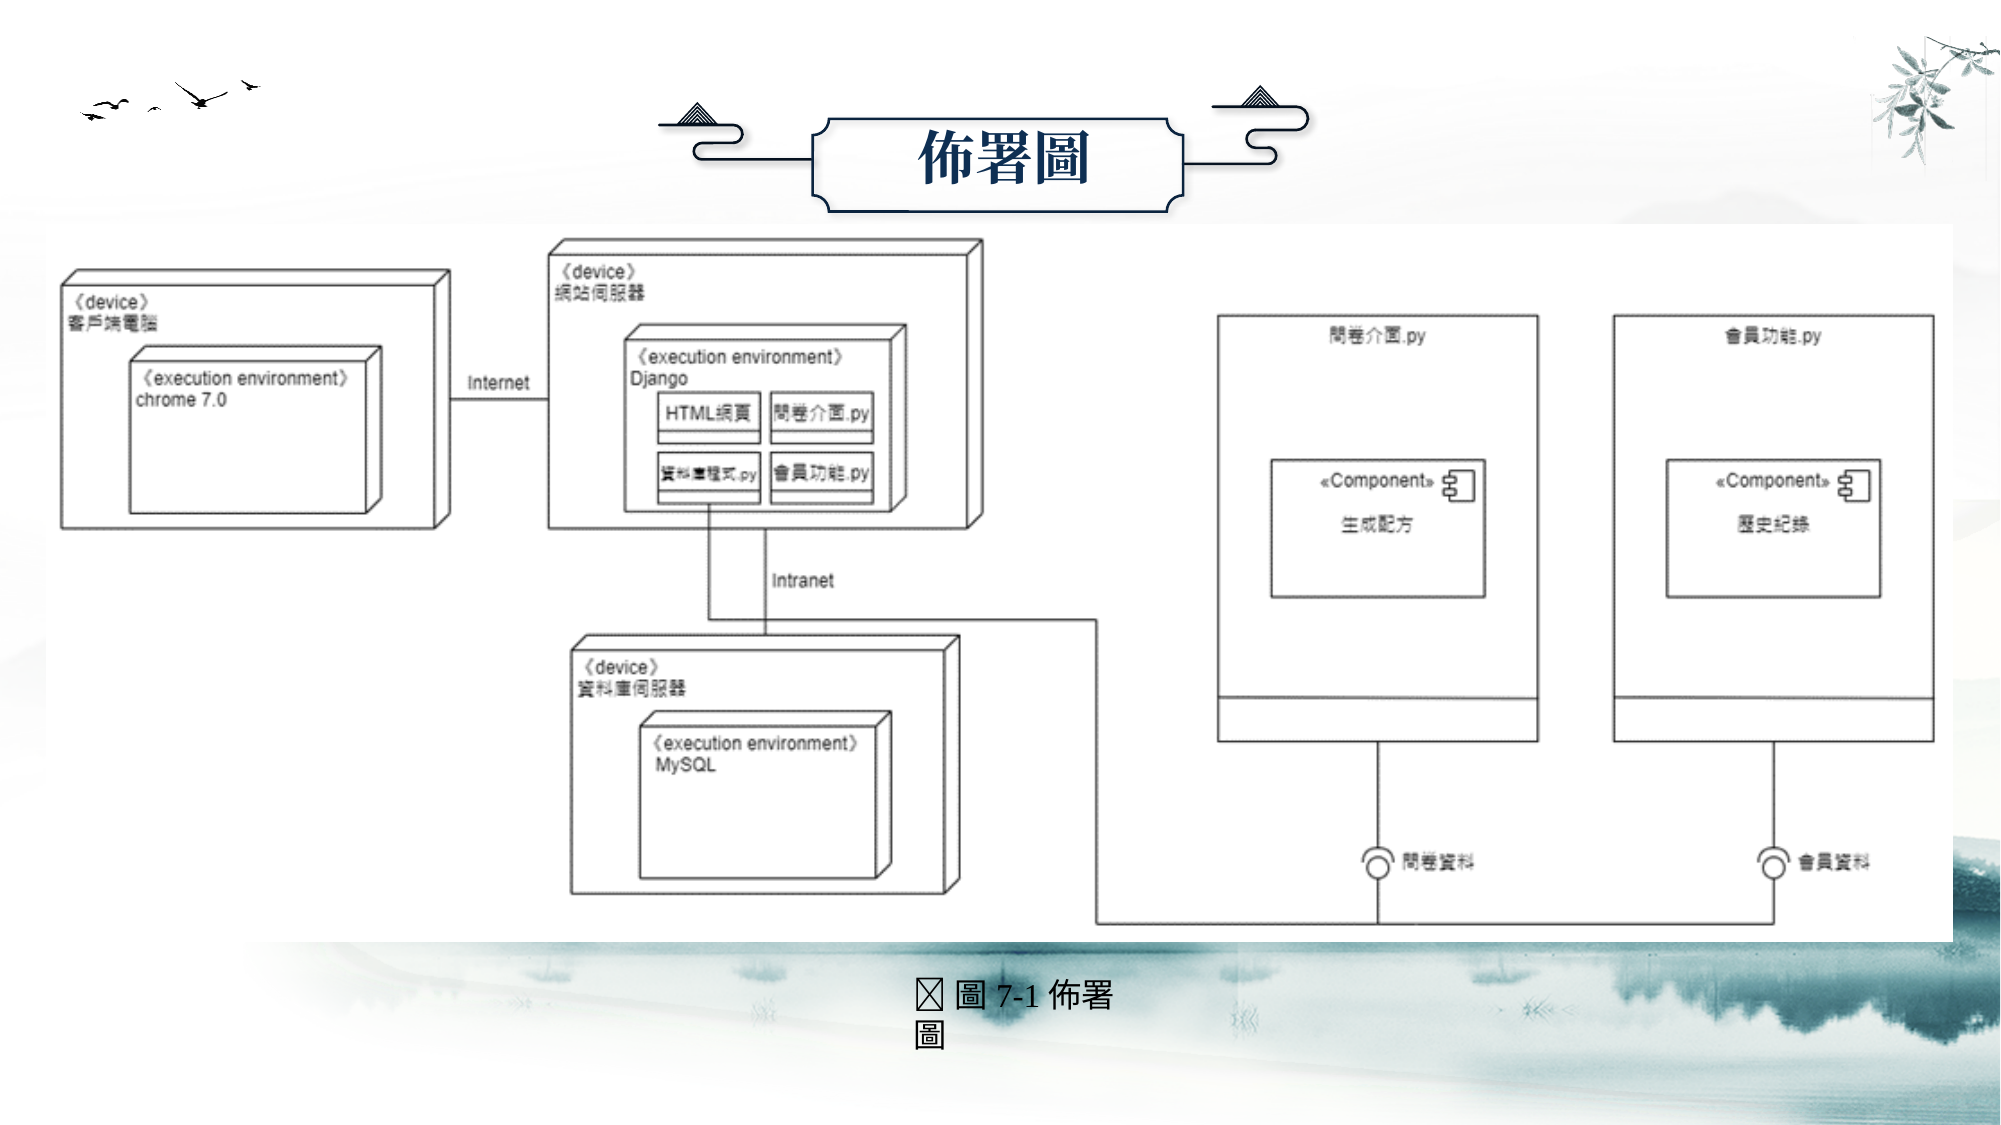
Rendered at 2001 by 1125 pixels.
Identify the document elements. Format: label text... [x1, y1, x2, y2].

picture [0, 0, 2001, 1125]
list 佈署圖 [772, 113, 1199, 200]
text_box 圖7-1佈署圖 [898, 966, 1157, 1062]
